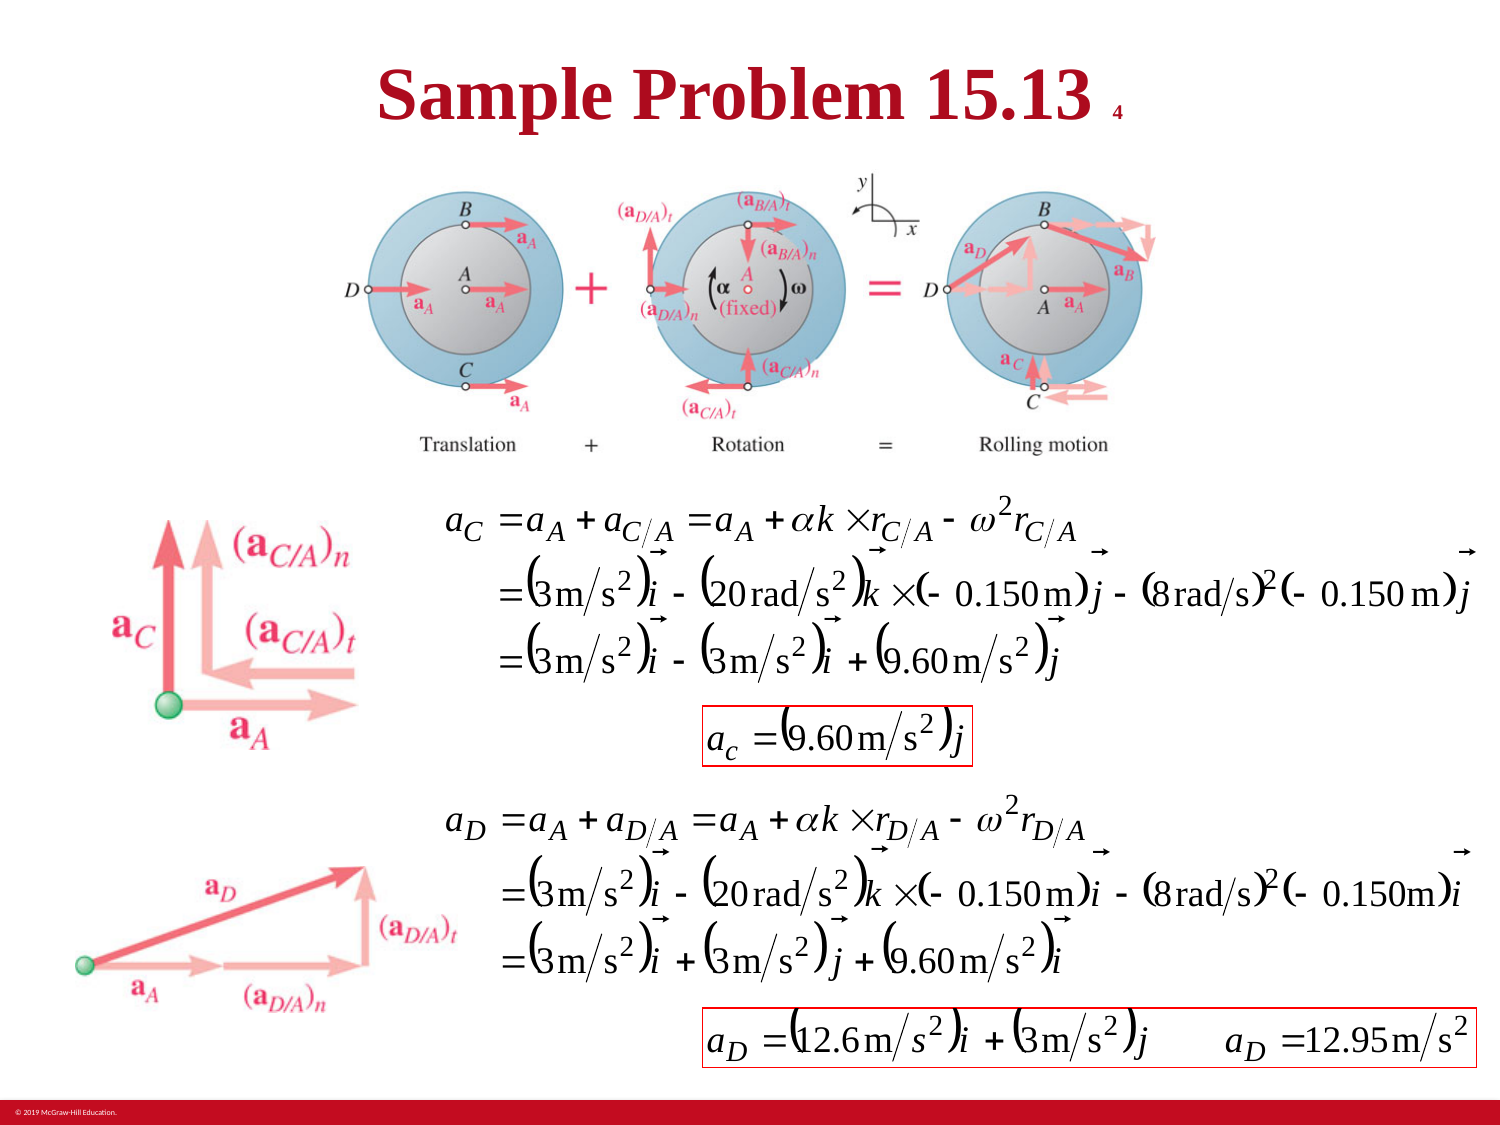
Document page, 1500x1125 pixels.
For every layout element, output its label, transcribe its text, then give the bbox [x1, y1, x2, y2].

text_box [702, 706, 973, 766]
picture [344, 169, 1156, 457]
picture [112, 520, 359, 751]
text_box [441, 787, 1474, 988]
title Sample Problem 15.13 4 [75, 37, 1425, 138]
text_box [702, 1008, 1477, 1068]
picture [74, 866, 458, 1013]
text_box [441, 487, 1478, 689]
